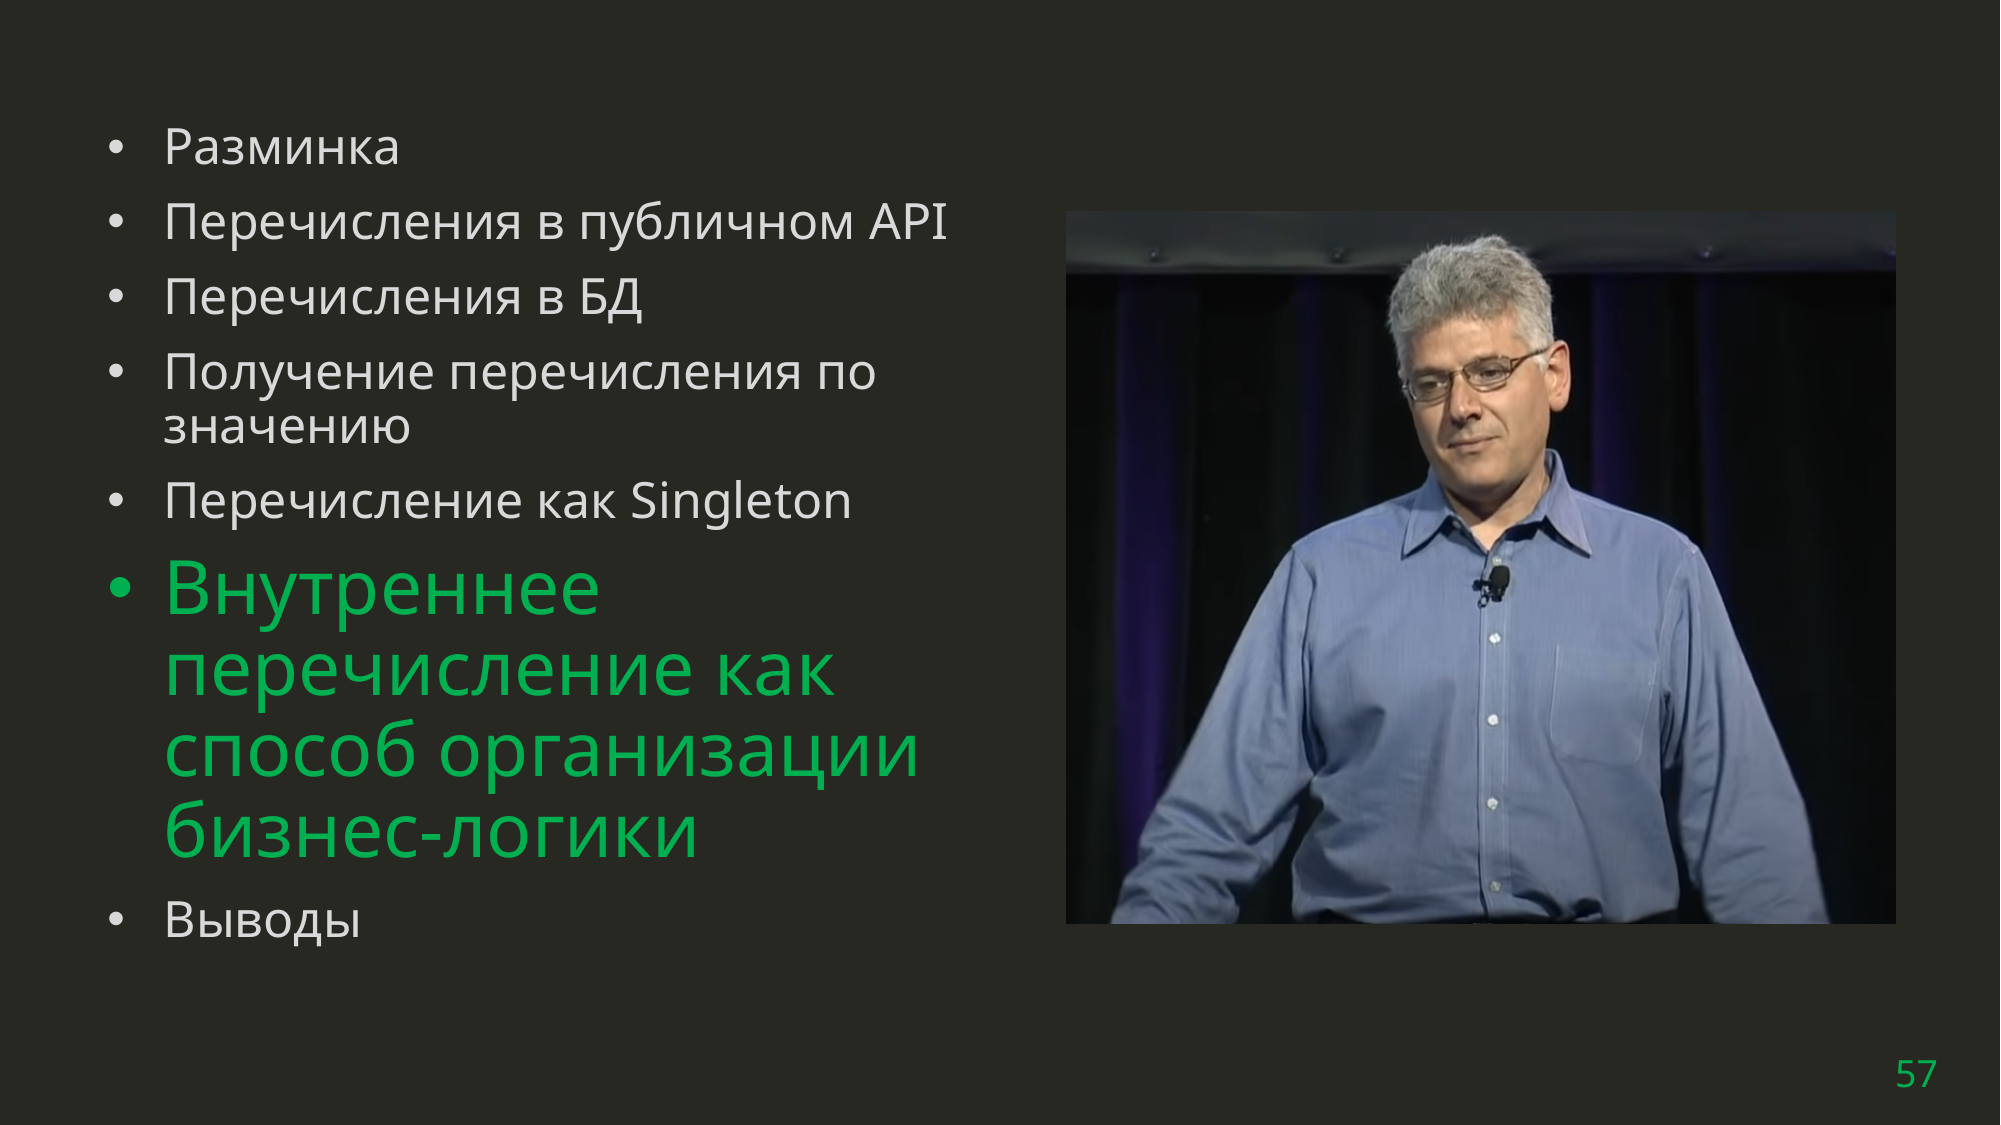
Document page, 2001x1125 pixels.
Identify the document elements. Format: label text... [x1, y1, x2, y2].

text_box Разминка Перечисления в публичном API Перечисления в БД Получение перечисления по значению Перечисление как Singleton Внутреннее перечисление как способ организации бизнес-логики Выводы [92, 114, 1024, 1061]
slide_number 57 [1809, 1042, 1953, 1103]
picture [1066, 211, 1896, 924]
